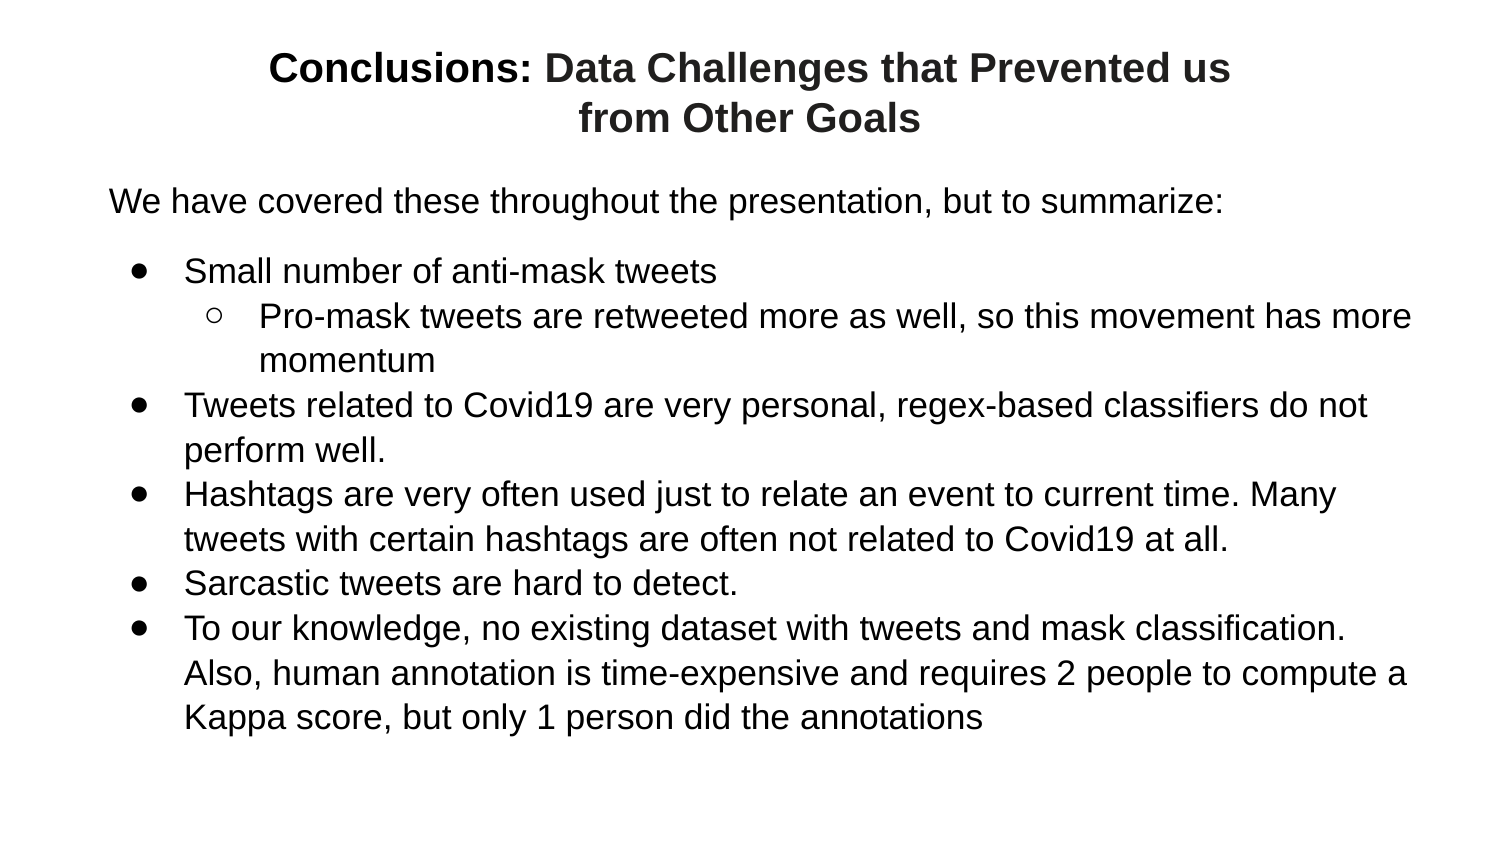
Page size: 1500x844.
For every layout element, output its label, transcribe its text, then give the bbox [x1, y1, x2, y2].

text_box We have covered these throughout the presentation, but to summarize: Small number of anti-mask tweets Pro-mask tweets are retweeted more as well, so this movement has more momentum Tweets related to Covid19 are very personal, regex-based classifiers do not perform well. Hashtags are very often used just to relate an event to current time. Many tweets with certain hashtags are often not related to Covid19 at all. Sarcastic tweets are hard to detect. To our knowledge, no existing dataset with tweets and mask classification. Also, human annotation is time-expensive and requires 2 people to compute a Kappa score, but only 1 person did the annotations [93, 161, 1438, 822]
title Conclusions: Data Challenges that Prevented us from Other Goals [232, 25, 1267, 153]
